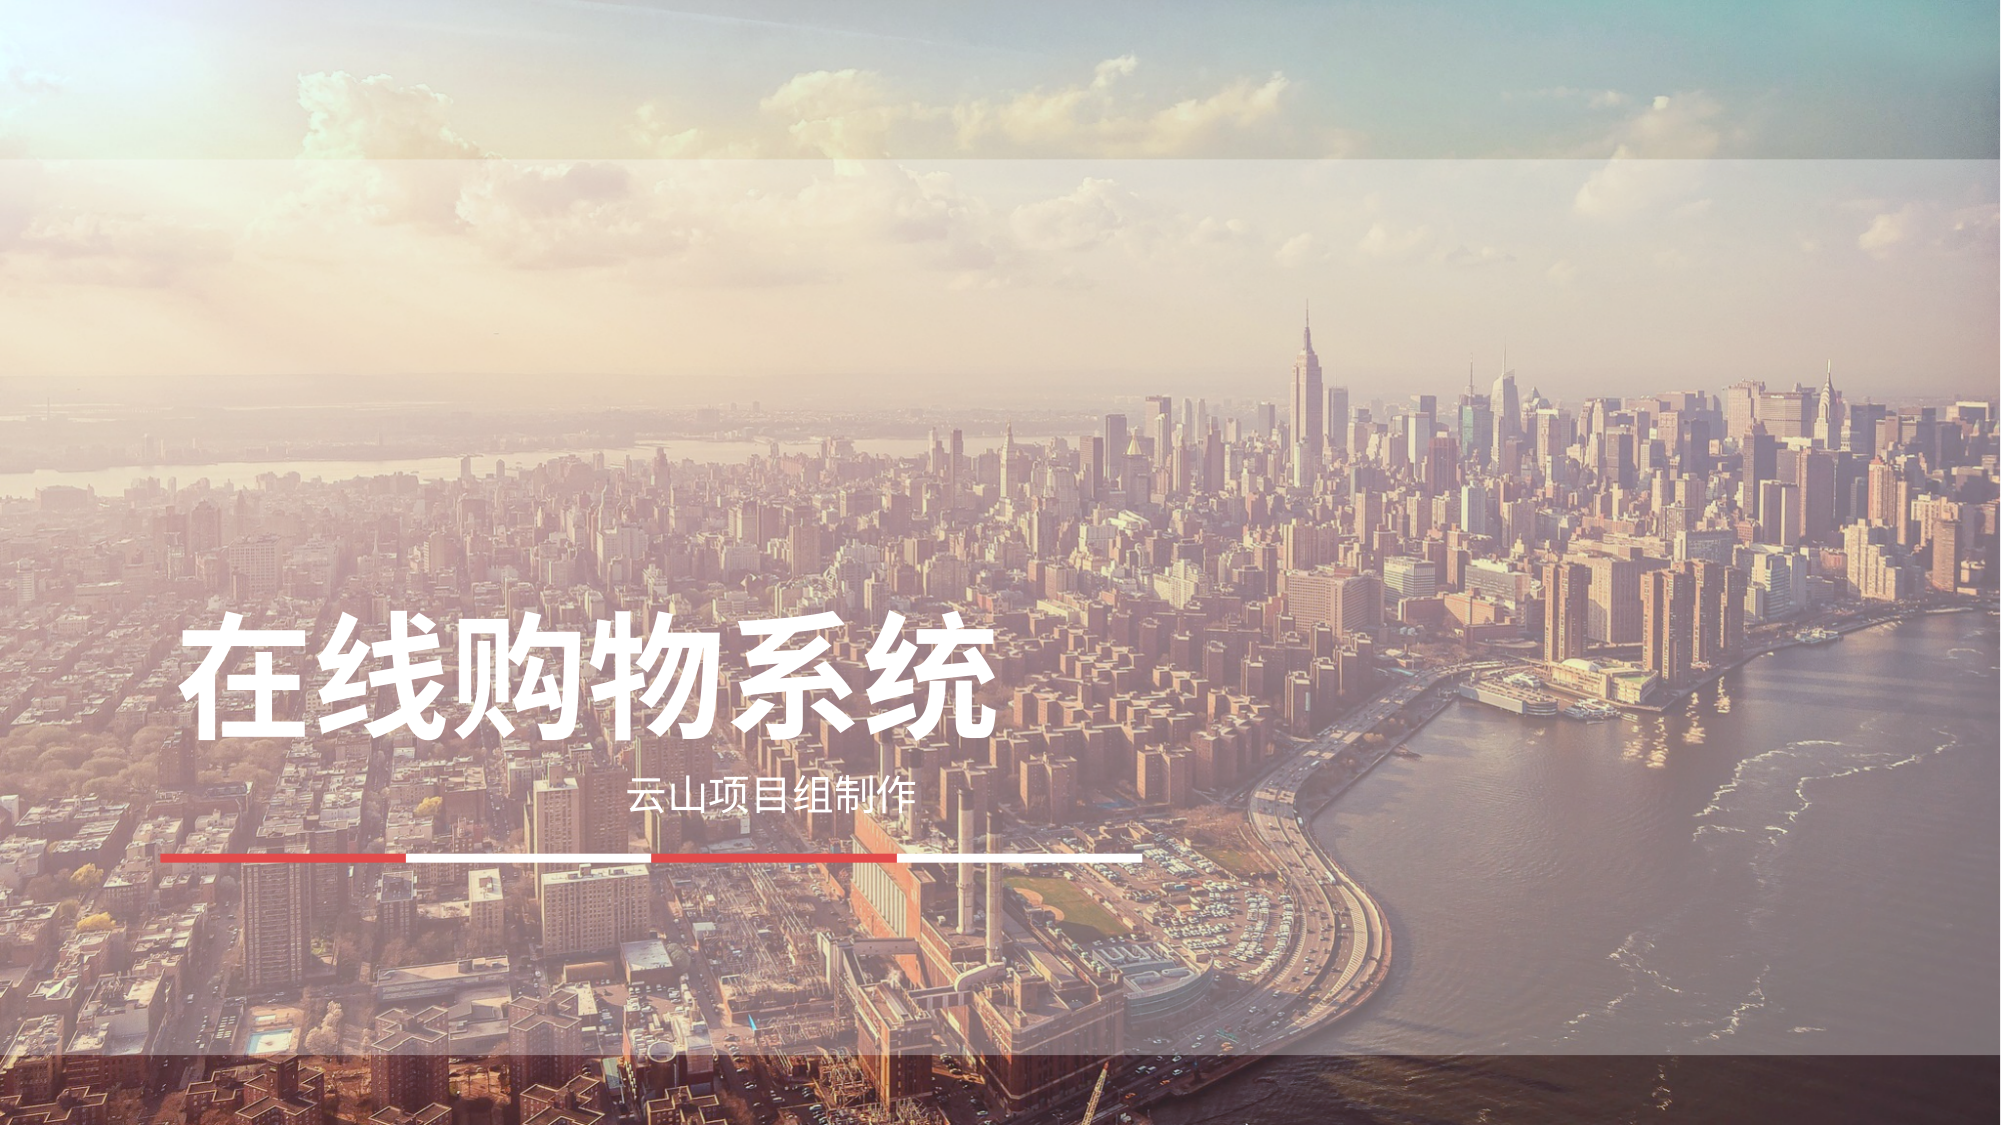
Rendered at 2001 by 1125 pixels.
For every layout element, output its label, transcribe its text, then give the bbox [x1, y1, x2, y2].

subtitle 云山项目组制作 [160, 766, 1200, 842]
picture [0, 1056, 2001, 1125]
title 在线购物系统 [160, 373, 1200, 766]
picture [0, 0, 2001, 159]
